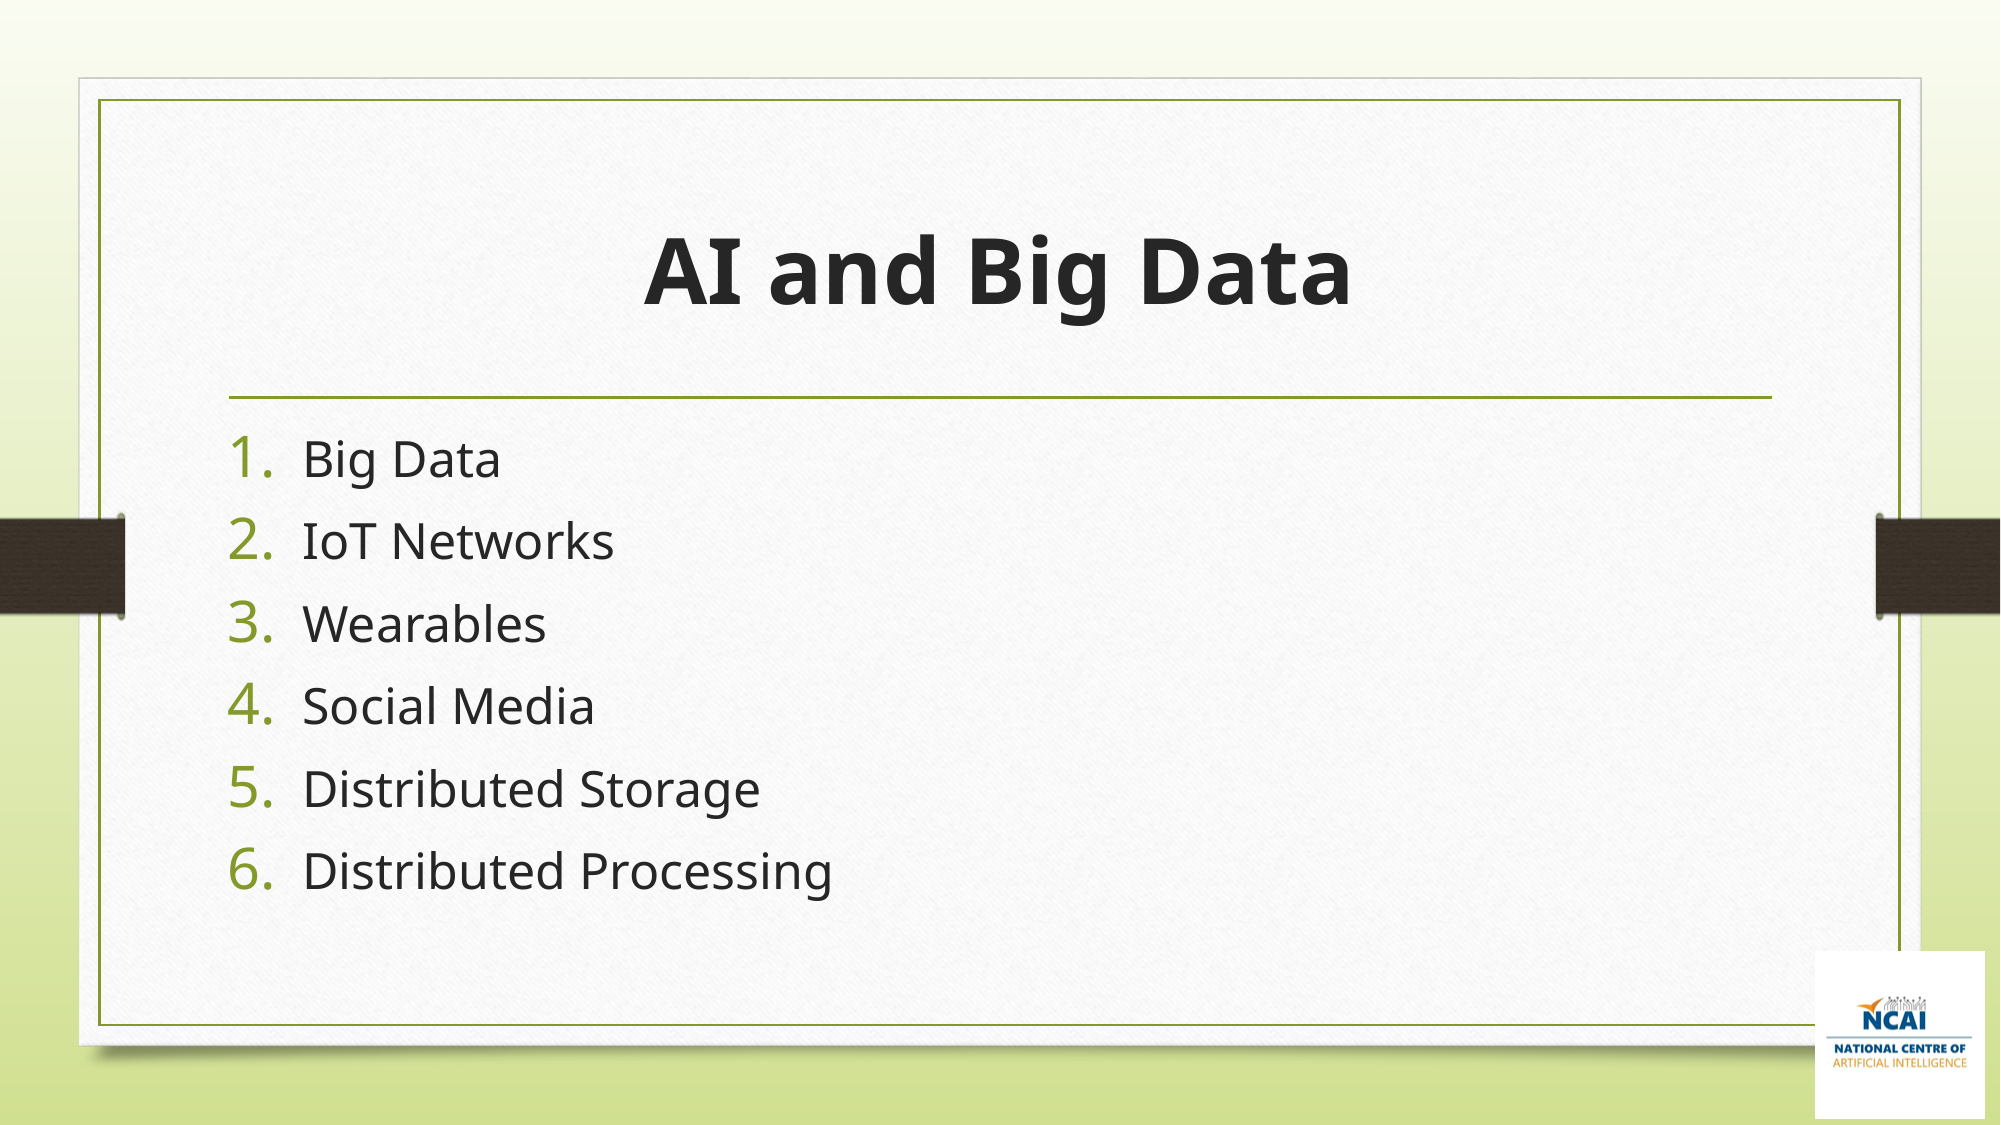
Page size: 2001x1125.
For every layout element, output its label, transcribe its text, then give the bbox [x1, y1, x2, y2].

list Big Data IoT Networks Wearables Social Media Distributed Storage Distributed Processing [212, 419, 1788, 964]
picture [0, 0, 2001, 1125]
title AI and Big Data [212, 161, 1788, 375]
